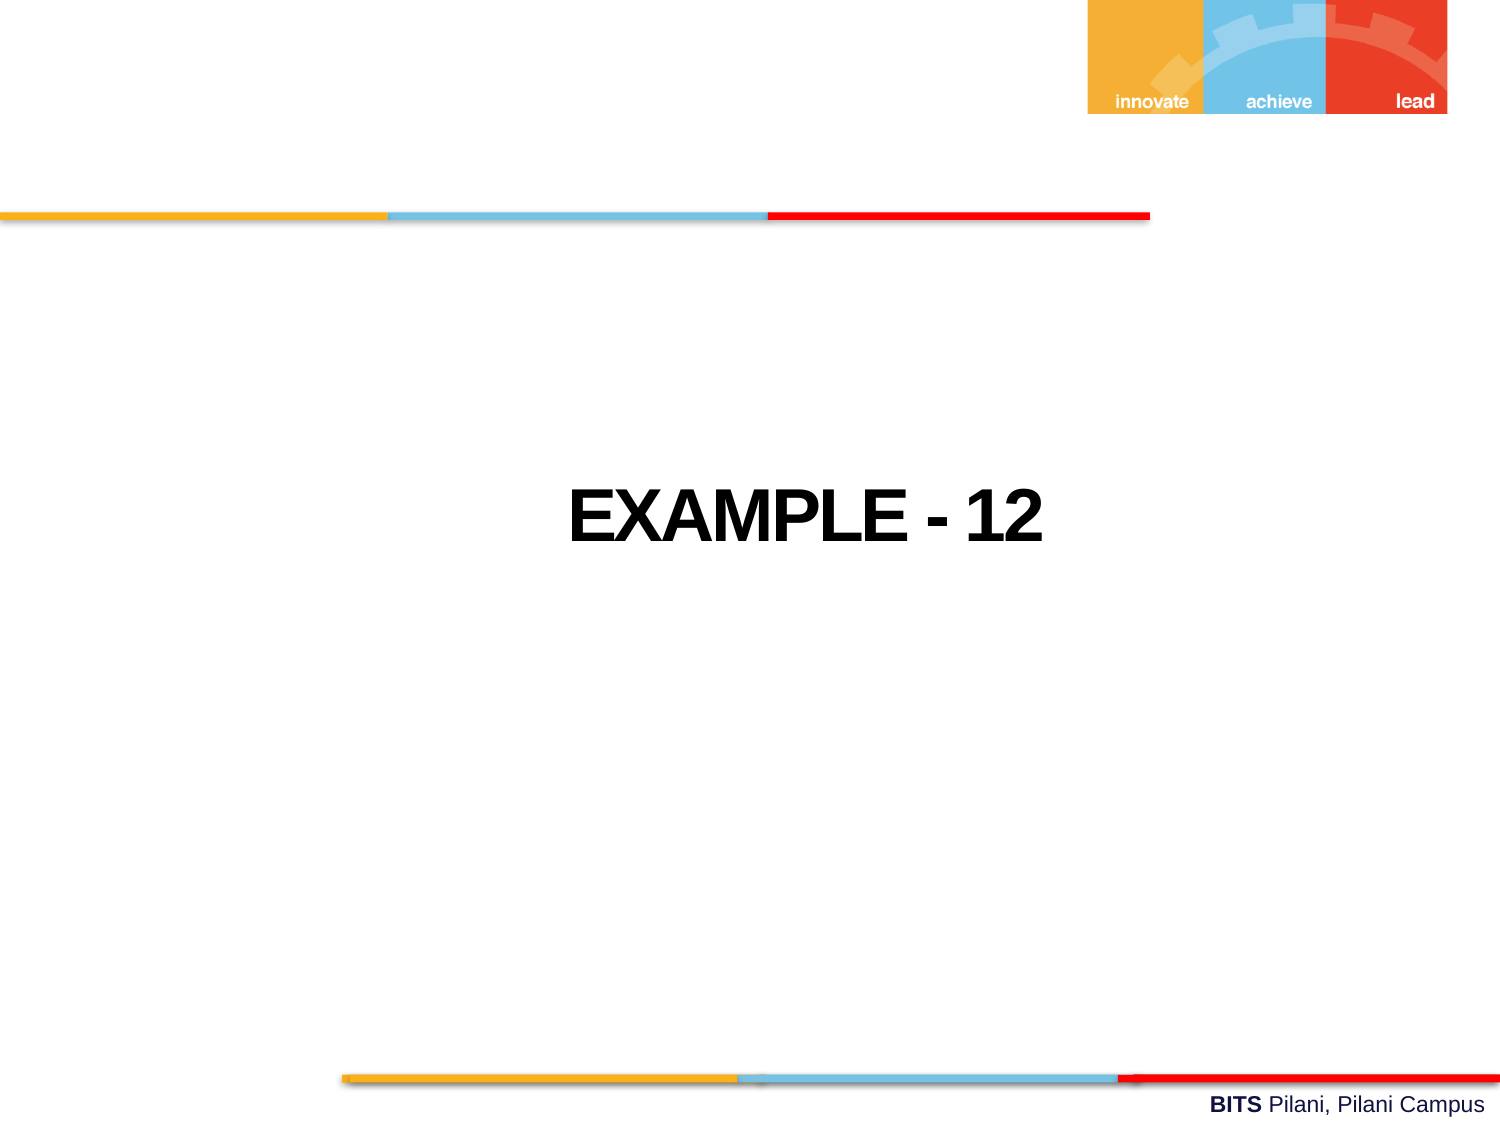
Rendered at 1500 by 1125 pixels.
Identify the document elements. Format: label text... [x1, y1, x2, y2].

list EXAMPLE - 12 [287, 425, 1325, 613]
picture [1087, 0, 1448, 114]
